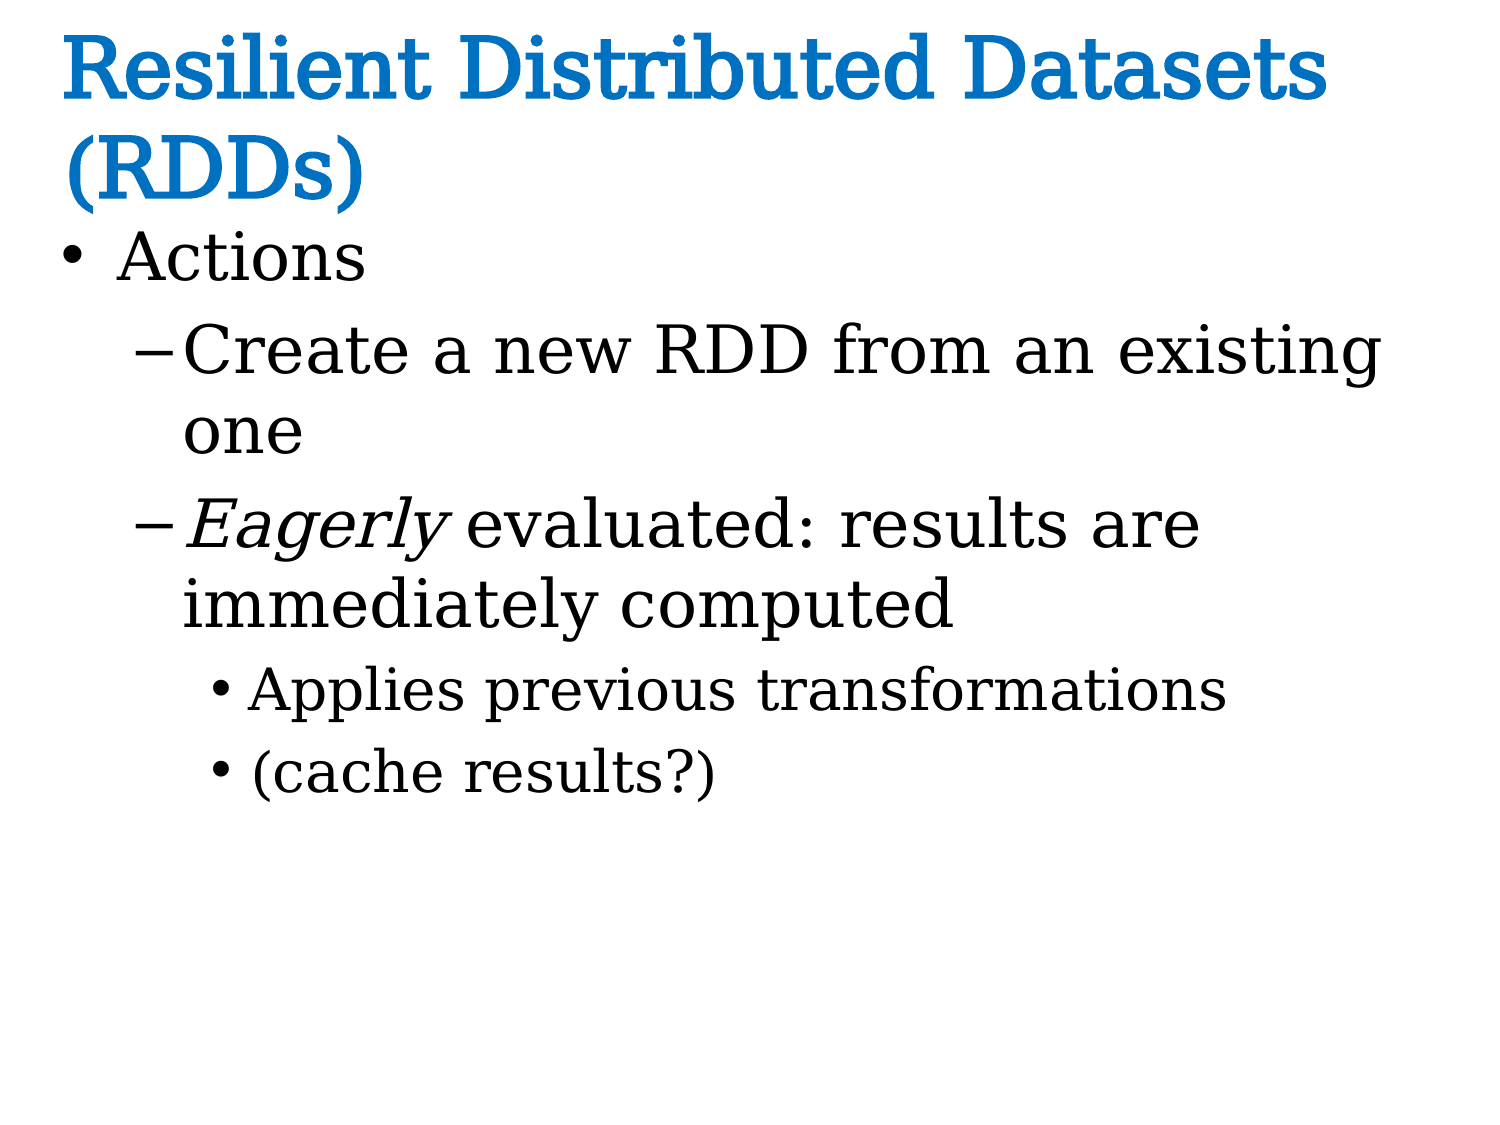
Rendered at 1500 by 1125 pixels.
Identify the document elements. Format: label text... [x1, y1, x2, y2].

title Resilient Distributed Datasets (RDDs) [45, 47, 1465, 180]
list Actions Create a new RDD from an existing one Eagerly evaluated: results are immediately computed Applies previous transformations (cache results?) [45, 206, 1465, 1043]
